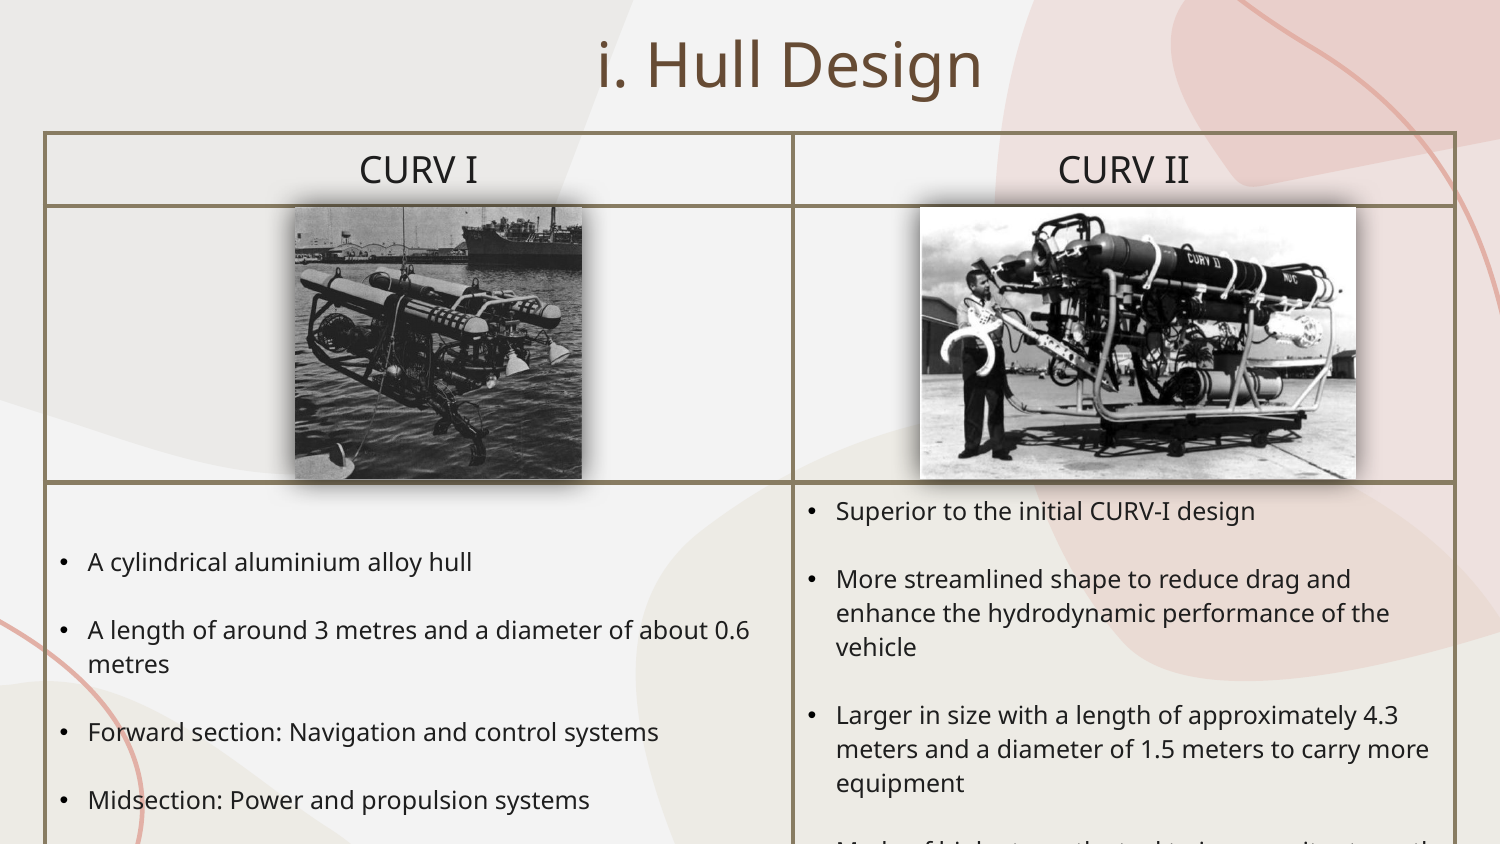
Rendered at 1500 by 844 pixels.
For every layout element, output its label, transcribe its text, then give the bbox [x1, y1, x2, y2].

table_cell [1371, 208, 1453, 480]
table_cell [795, 208, 902, 480]
table_cell [600, 208, 791, 480]
picture [919, 206, 1356, 479]
picture [294, 206, 583, 479]
title i. Hull Design [158, 8, 1423, 117]
table_cell [47, 208, 275, 480]
table_cell A cylindrical aluminium alloy hull A length of around 3 metres and a diameter of about 0.6 metres Forward section: Navigation and control systems Midsection: Power and propulsion systems Art section: recovery arm and related equipment [47, 485, 791, 844]
table_header CURV I [47, 135, 791, 204]
table_cell Superior to the initial CURV-I design More streamlined shape to reduce drag and enhance the hydrodynamic performance of the vehicle Larger in size with a length of approximately 4.3 meters and a diameter of 1.5 meters to carry more equipment Made of high-strength steel to increase its strength and durability [795, 485, 1453, 844]
table_header CURV II [795, 135, 1453, 204]
